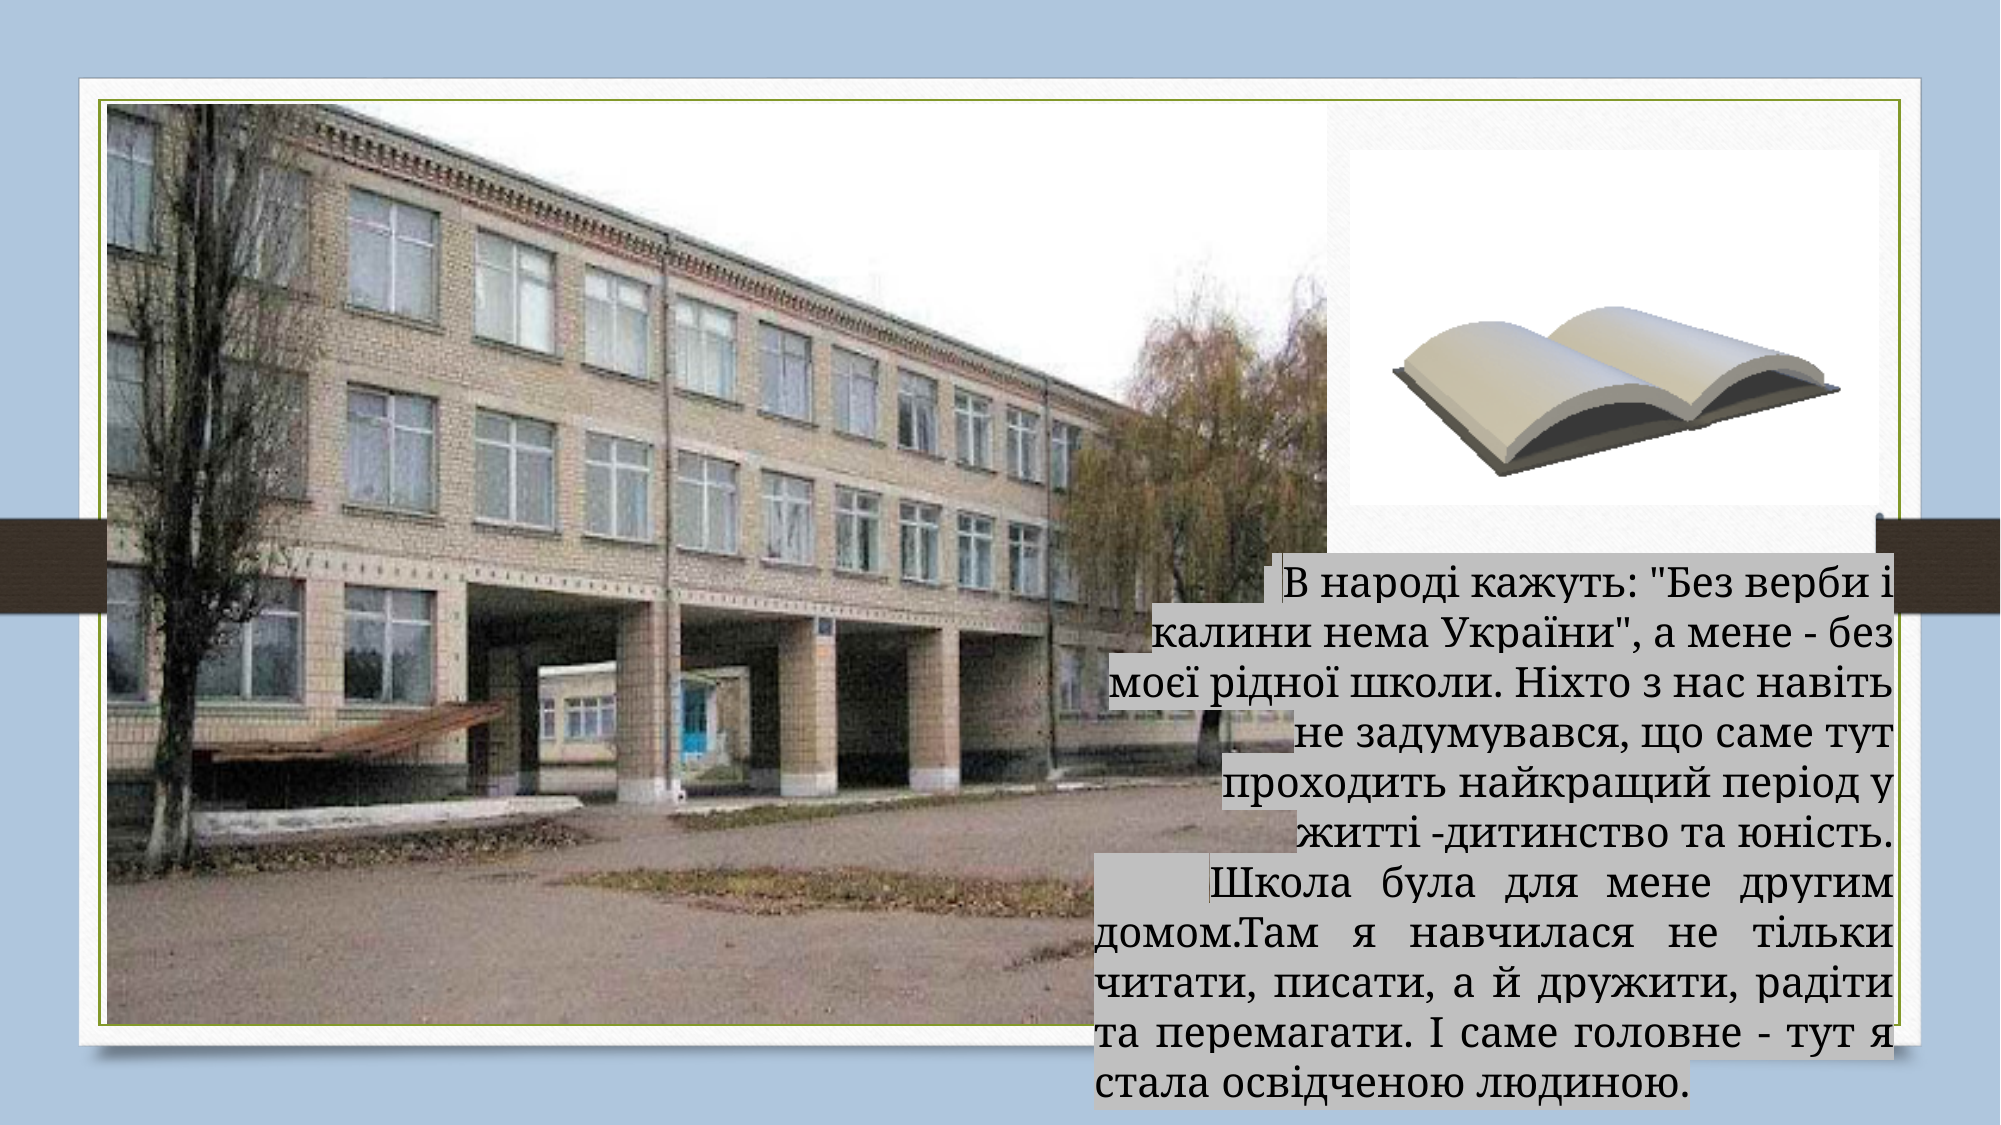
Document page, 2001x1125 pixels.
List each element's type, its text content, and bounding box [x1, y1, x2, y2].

picture [0, 0, 2001, 1125]
text_box В народі кажуть: "Без верби і калини нема України", а мене - без моєї рідної школи. Ніхто з нас навіть не задумувався, що саме тут проходить найкращий період у житті -дитинство та юність. Школа була для мене другим домом.Там я навчилася не тільки читати, писати, а й дружити, радіти та перемагати. І саме головне - тут я стала освідченою людиною. [1079, 548, 1909, 1125]
